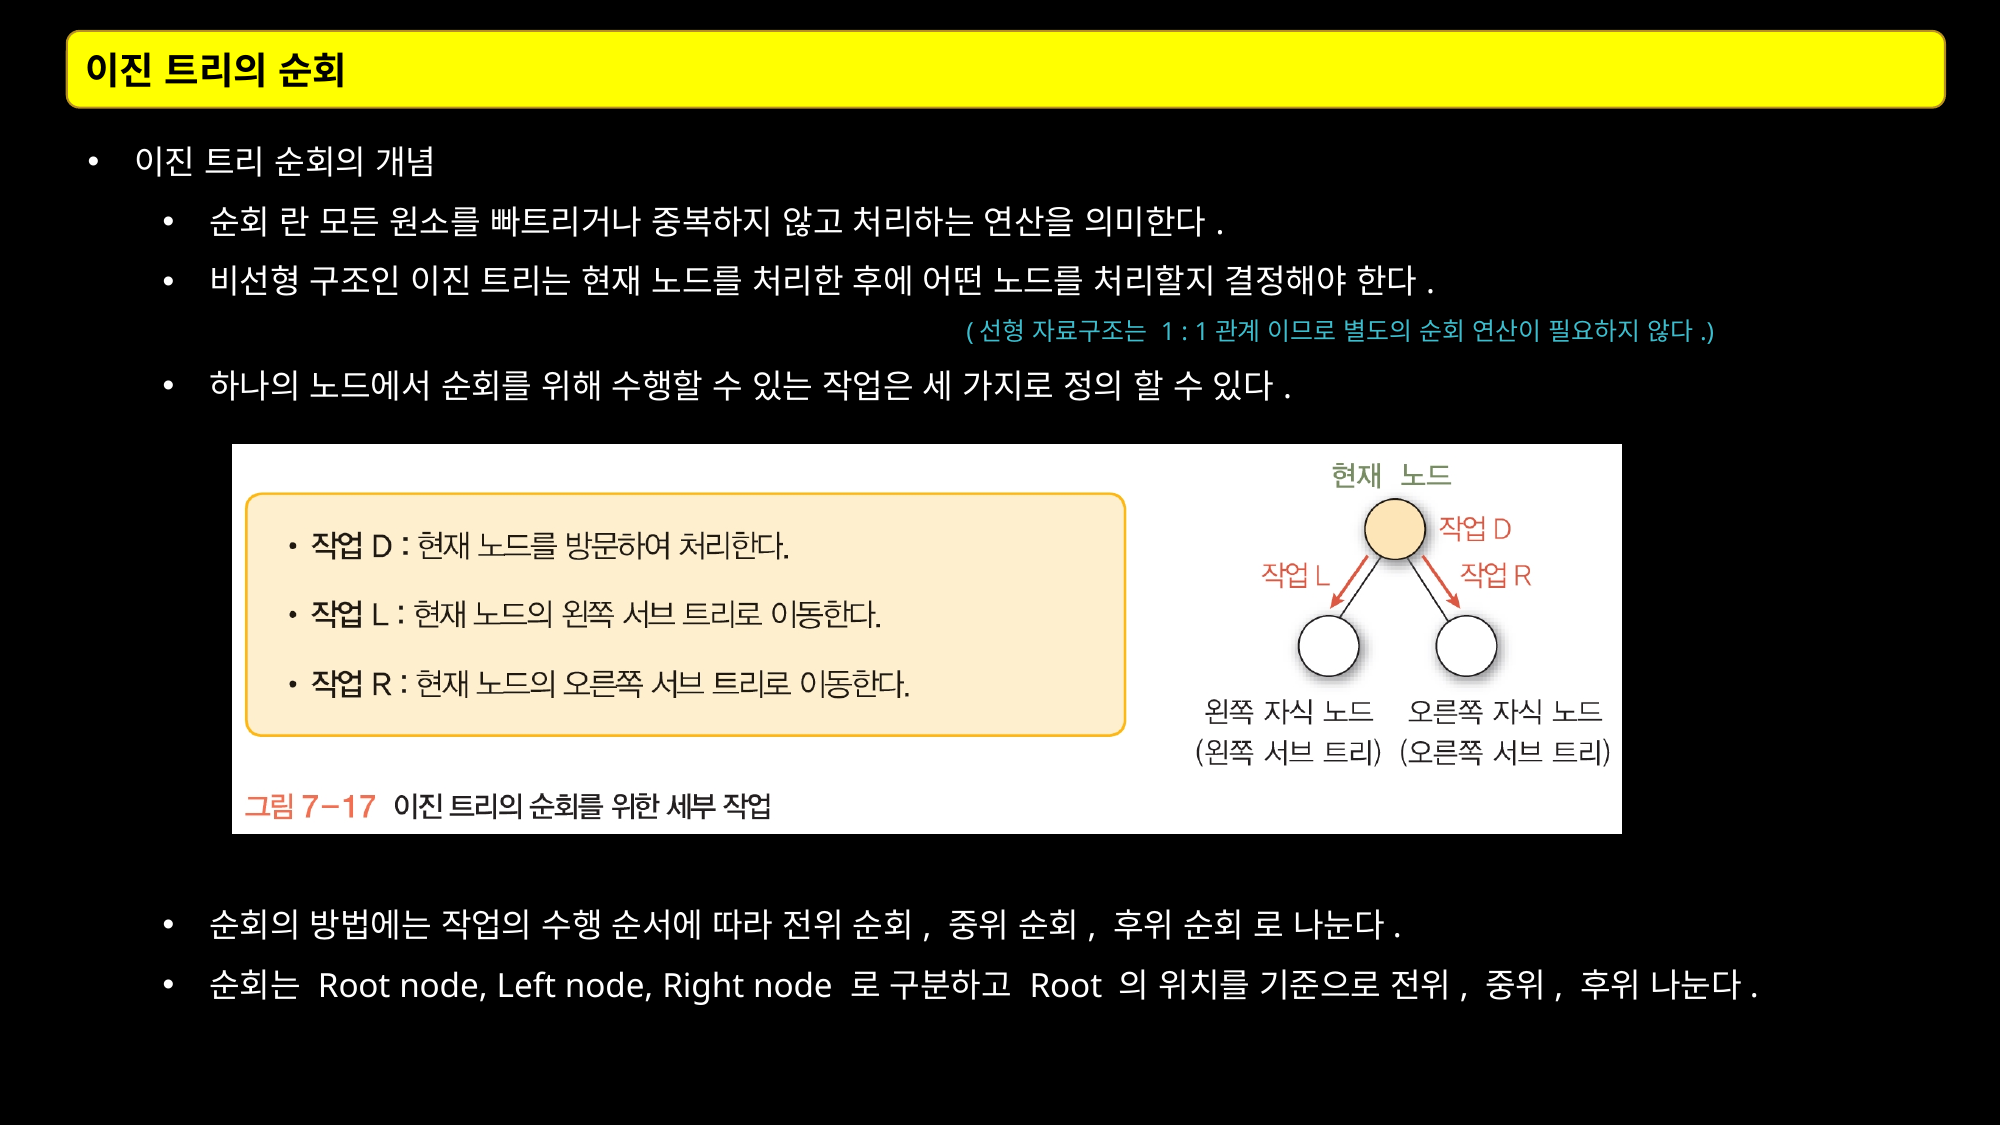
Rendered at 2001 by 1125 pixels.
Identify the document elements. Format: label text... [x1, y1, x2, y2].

text_box 이진 트리의 순회 [65, 29, 1947, 109]
text_box 이진 트리 순회의 개념 순회 란 모든 원소를 빠트리거나 중복하지 않고 처리하는 연산을 의미한다. 비선형 구조인 이진 트리는 현재 노드를 처리한 후에 어떤 노드를 처리할지 결정해야 한다. (선형 자료구조는 1 : 1관계 이므로 별도의 순회 연산이 필요하지 않다.) 하나의 노드에서 순회를 위해 수행할 수 있는 작업은 세 가지로 정의 할 수 있다. 순회의 방법에는 작업의 수행 순서에 따라 전위 순회, 중위 순회, 후위 순회 로 나눈다. 순회는 Root node, Left node, Right node 로 구분하고 Root 의 위치를 기준으로 전위, 중위, 후위 나눈다. [72, 113, 1946, 1083]
picture [232, 444, 1622, 834]
